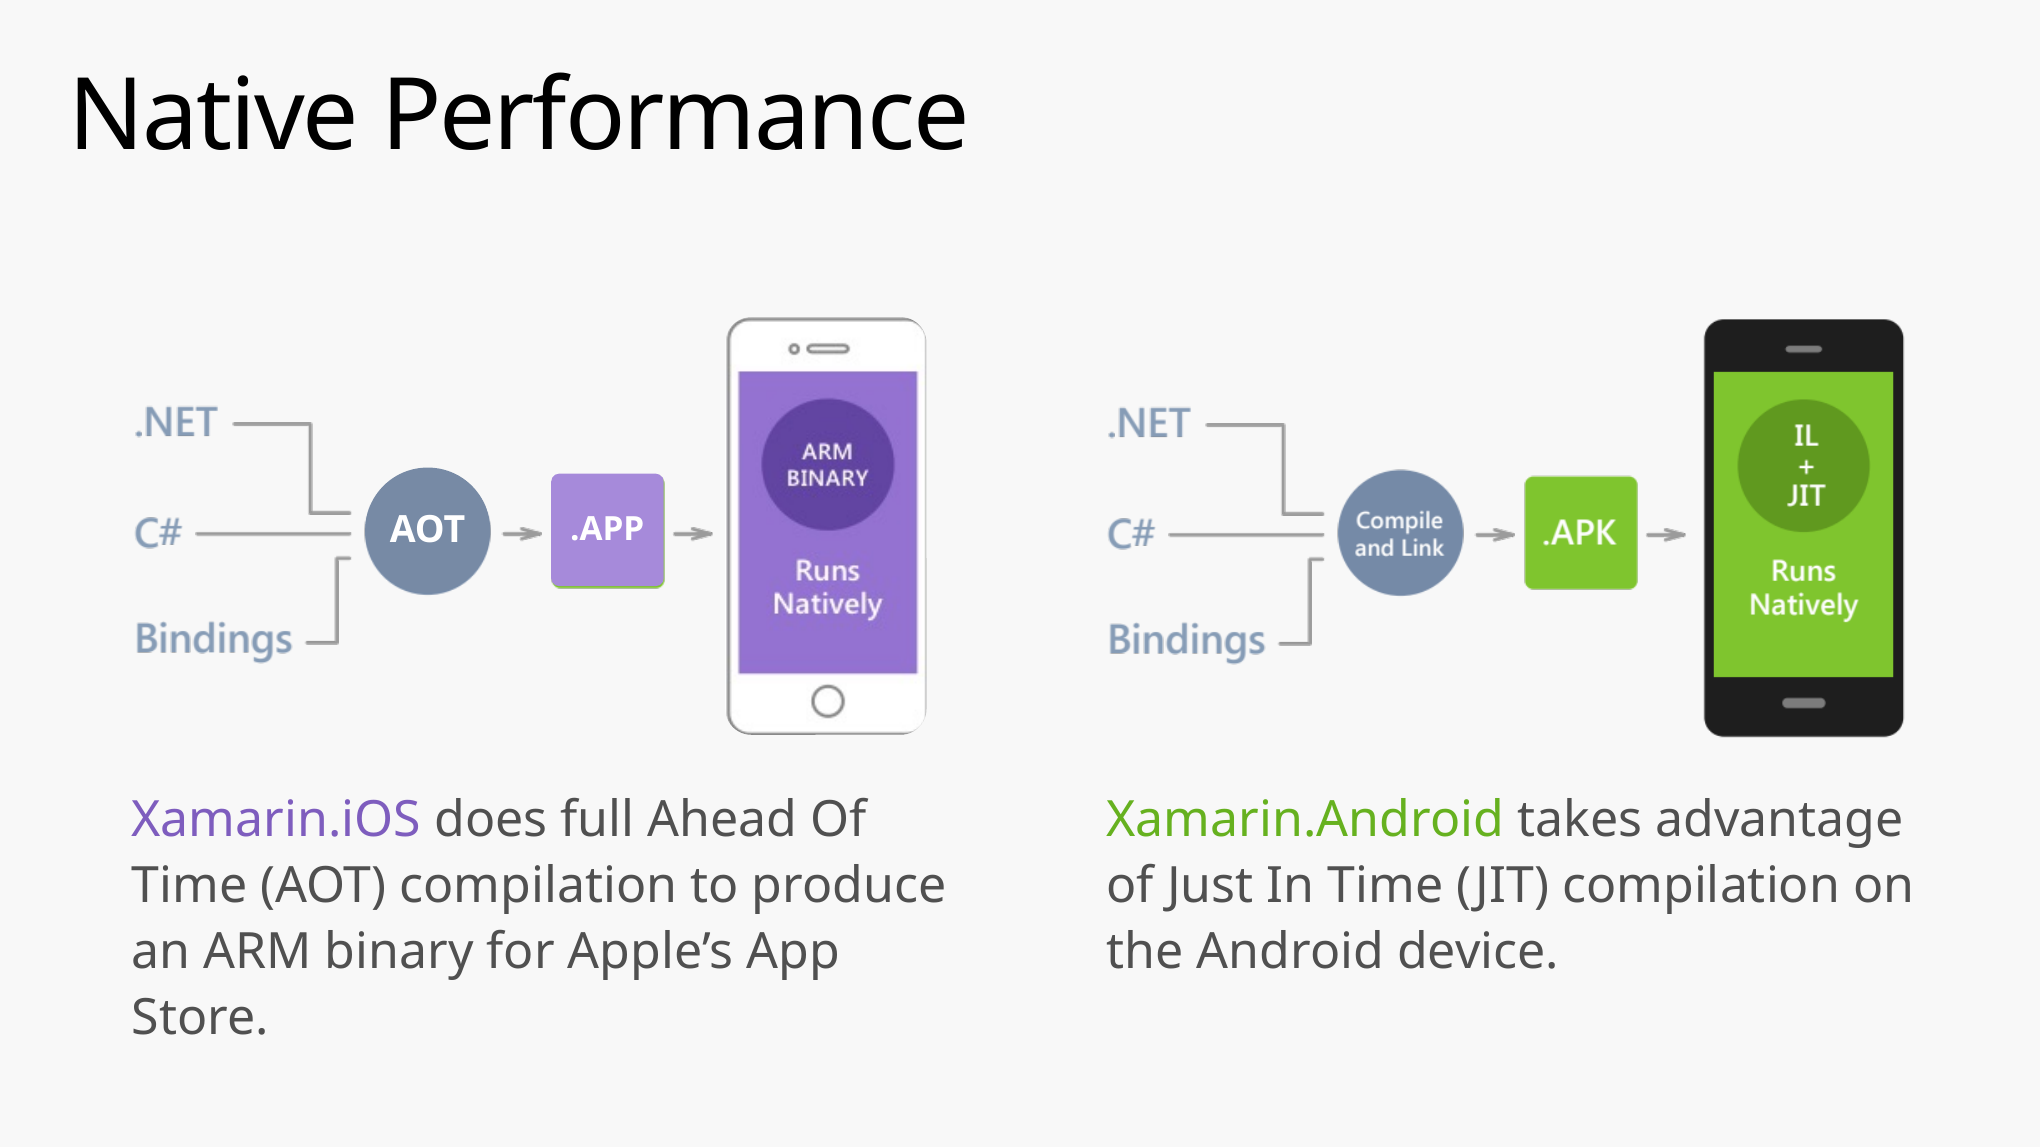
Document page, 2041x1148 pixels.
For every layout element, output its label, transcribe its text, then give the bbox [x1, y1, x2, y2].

title Native Performance [45, 48, 1996, 199]
list Xamarin.iOS does full Ahead Of Time (AOT) compilation to produce an ARM binary for Apple’s App Store. [107, 765, 1008, 997]
picture [132, 310, 719, 742]
list Xamarin.Android takes advantage of Just In Time (JIT) compilation on the Android device. [1045, 765, 1945, 997]
picture [724, 316, 927, 735]
picture [1104, 312, 1906, 744]
